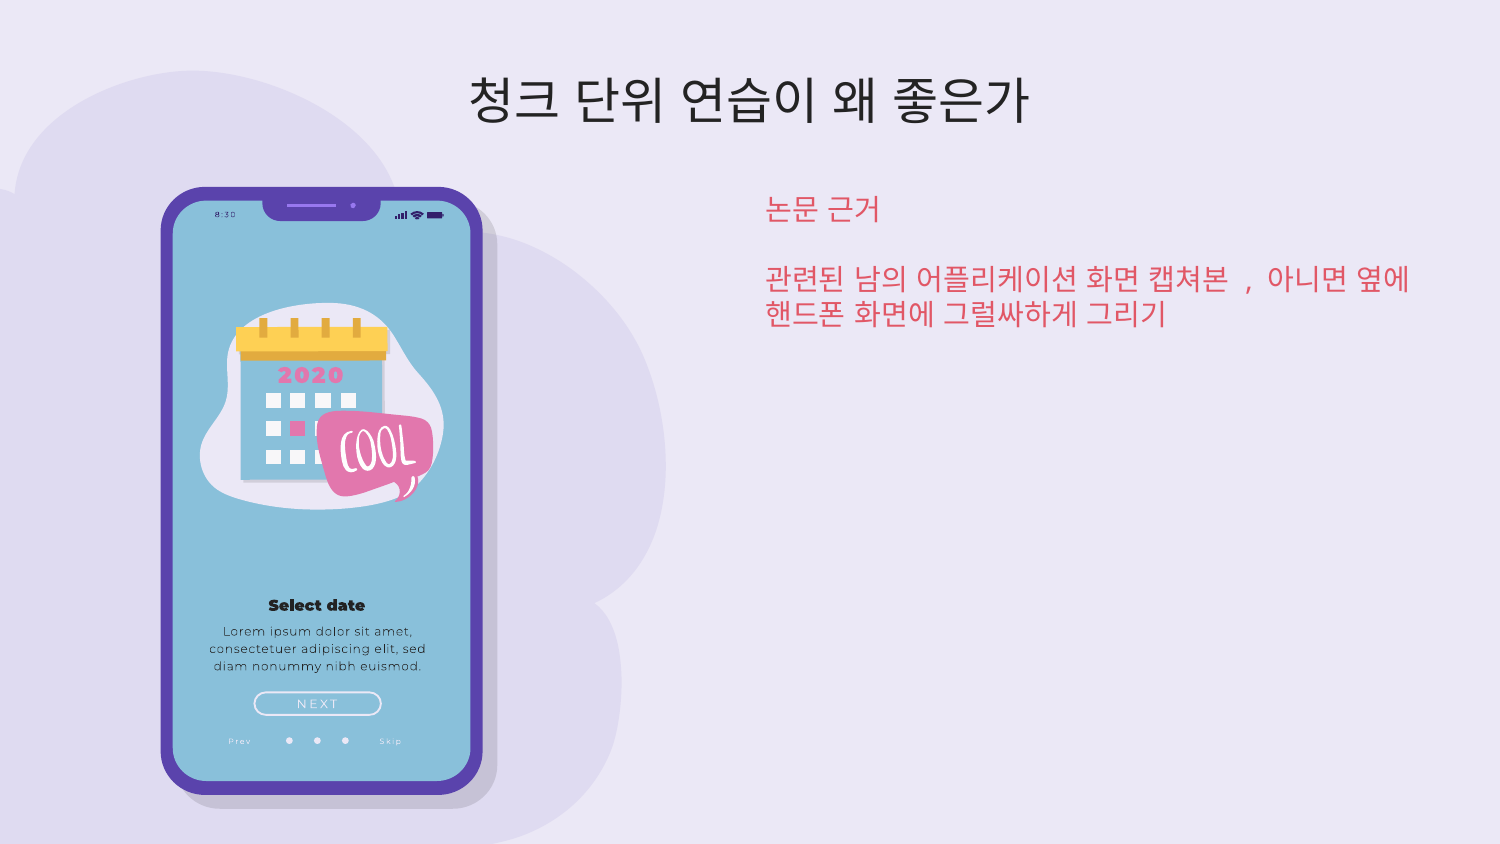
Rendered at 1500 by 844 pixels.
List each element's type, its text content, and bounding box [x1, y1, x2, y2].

text_box 논문 근거 관련된 남의 어플리케이션 화면 캡쳐본 , 아니면 옆에 핸드폰 화면에 그럴싸하게 그리기 [749, 183, 1461, 781]
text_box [160, 186, 498, 809]
title 청크 단위 연습이 왜 좋은가 [51, 54, 1449, 149]
